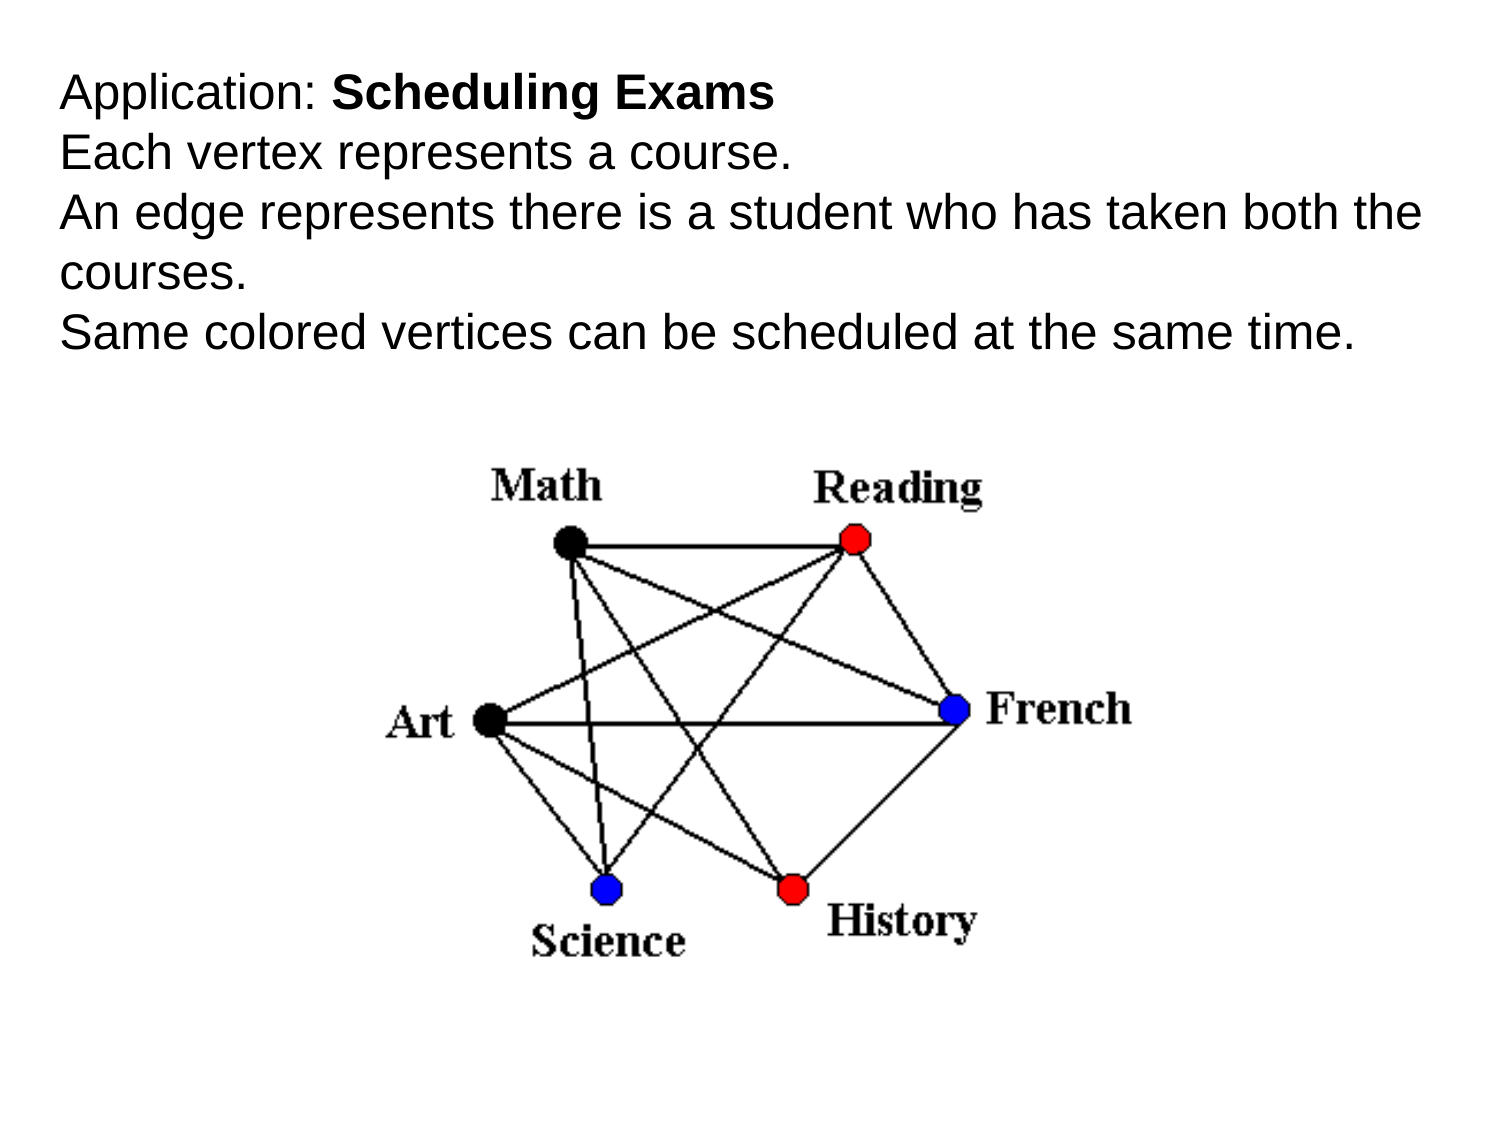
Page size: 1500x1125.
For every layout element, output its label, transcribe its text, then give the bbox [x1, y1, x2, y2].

text_box Application: Scheduling Exams Each vertex represents a course. An edge represents there is a student who has taken both the courses. Same colored vertices can be scheduled at the same time. [44, 44, 1455, 387]
picture [324, 386, 1176, 1033]
